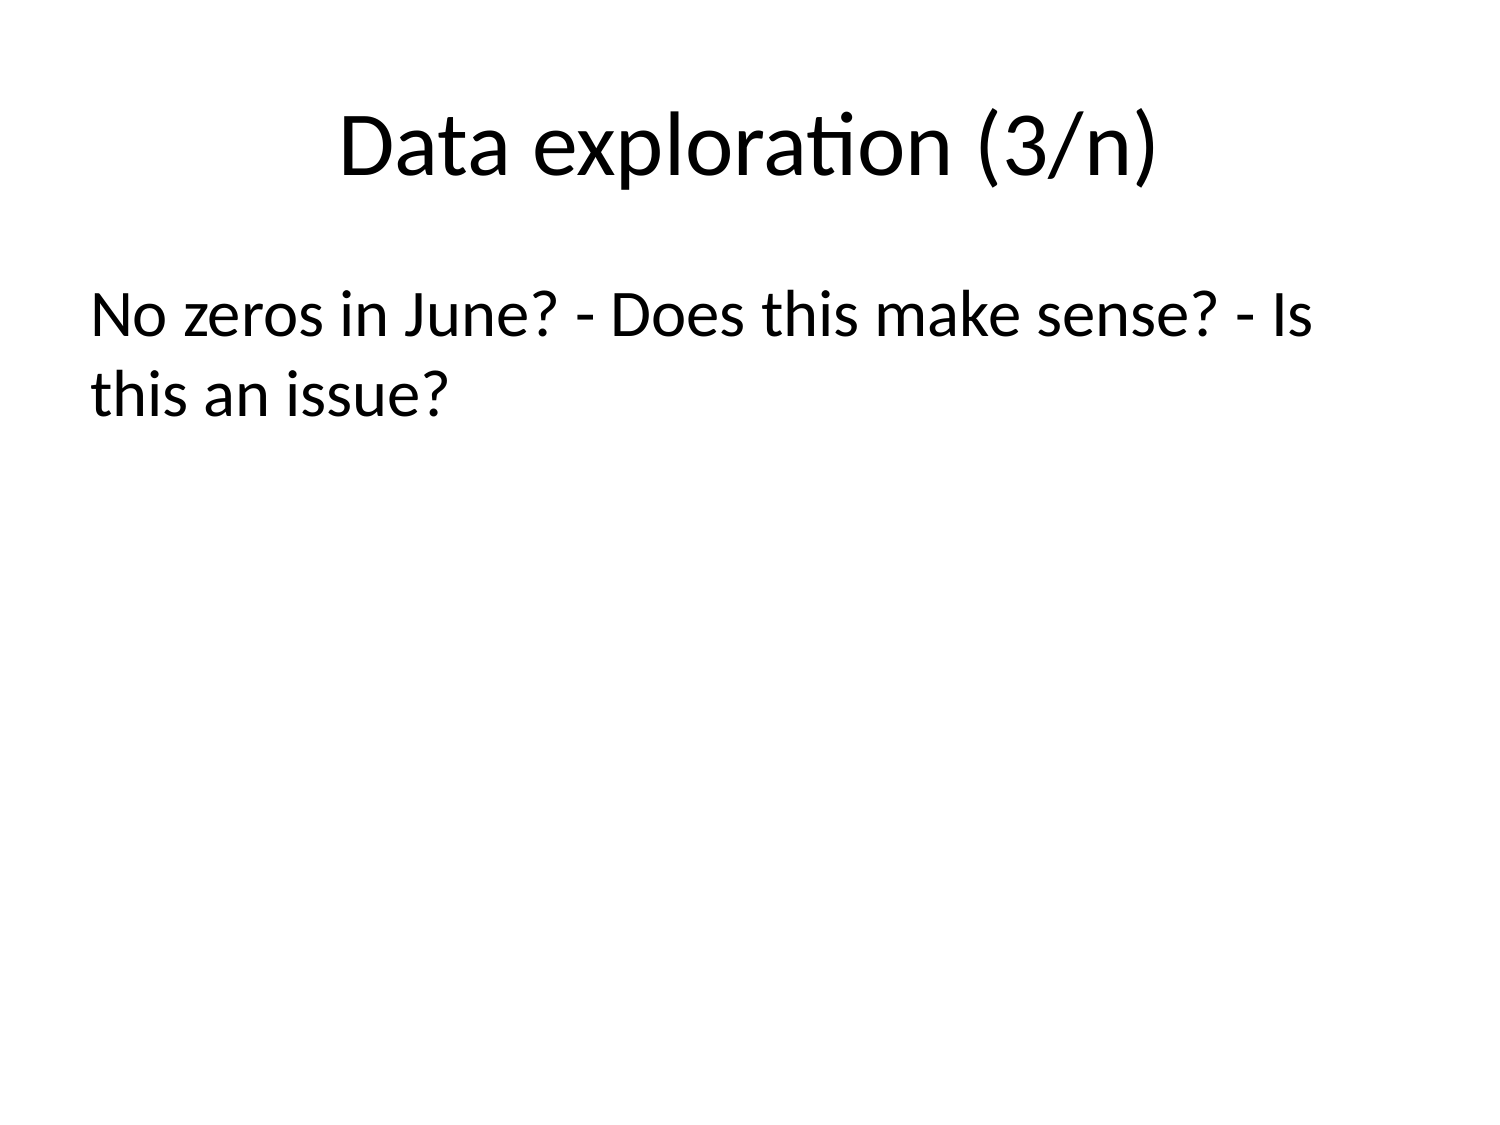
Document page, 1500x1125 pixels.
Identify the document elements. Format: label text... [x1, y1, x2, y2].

title Data exploration (3/n) [75, 45, 1425, 233]
list No zeros in June? - Does this make sense? - Is this an issue? [75, 262, 1425, 1005]
